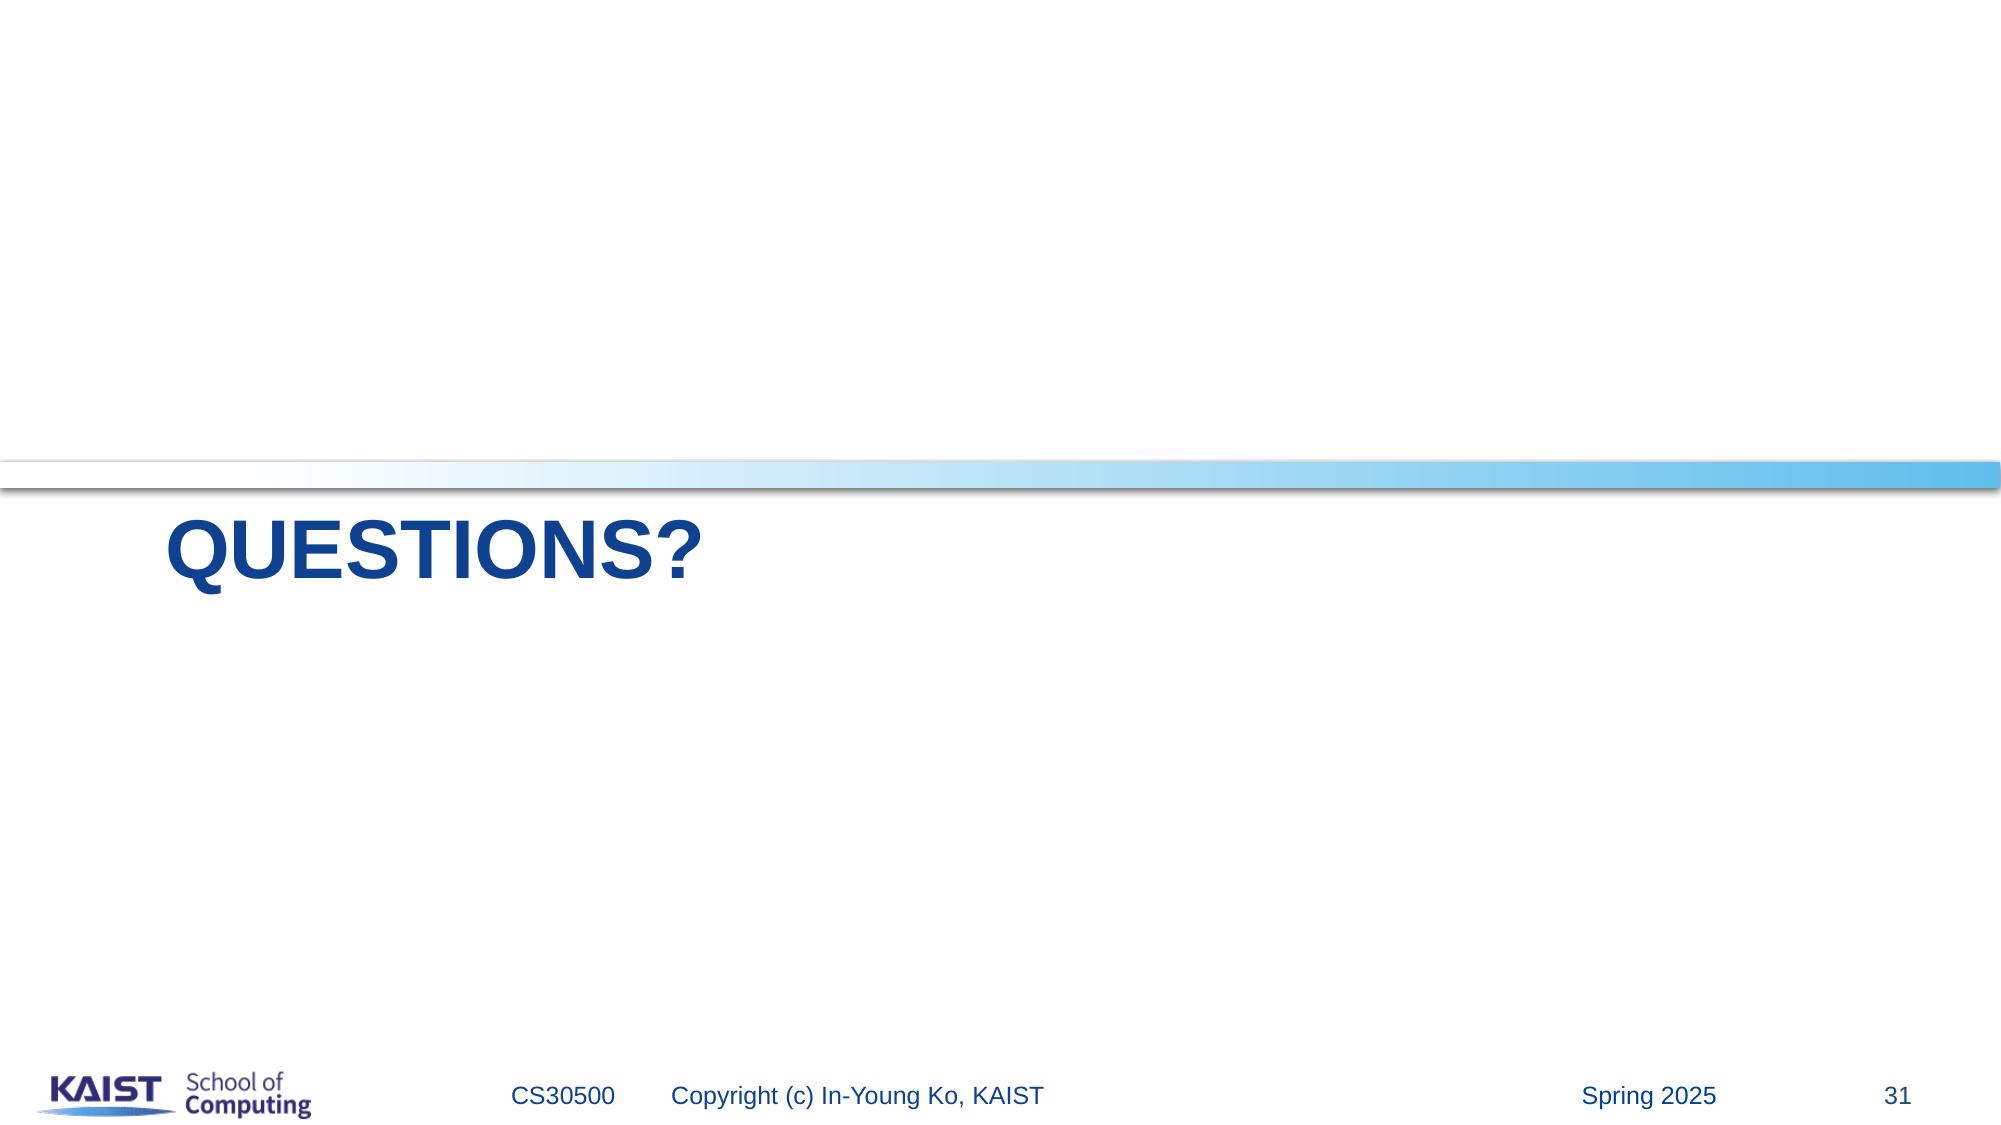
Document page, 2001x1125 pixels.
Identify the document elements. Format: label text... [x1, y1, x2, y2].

slide_number Spring 2025 [1566, 1064, 1800, 1125]
picture [33, 1053, 311, 1125]
footer CS30500 Copyright (c) In-Young Ko, KAIST [496, 1065, 1517, 1125]
slide_number 31 [1833, 1065, 1963, 1125]
title Questions? [150, 487, 1850, 711]
